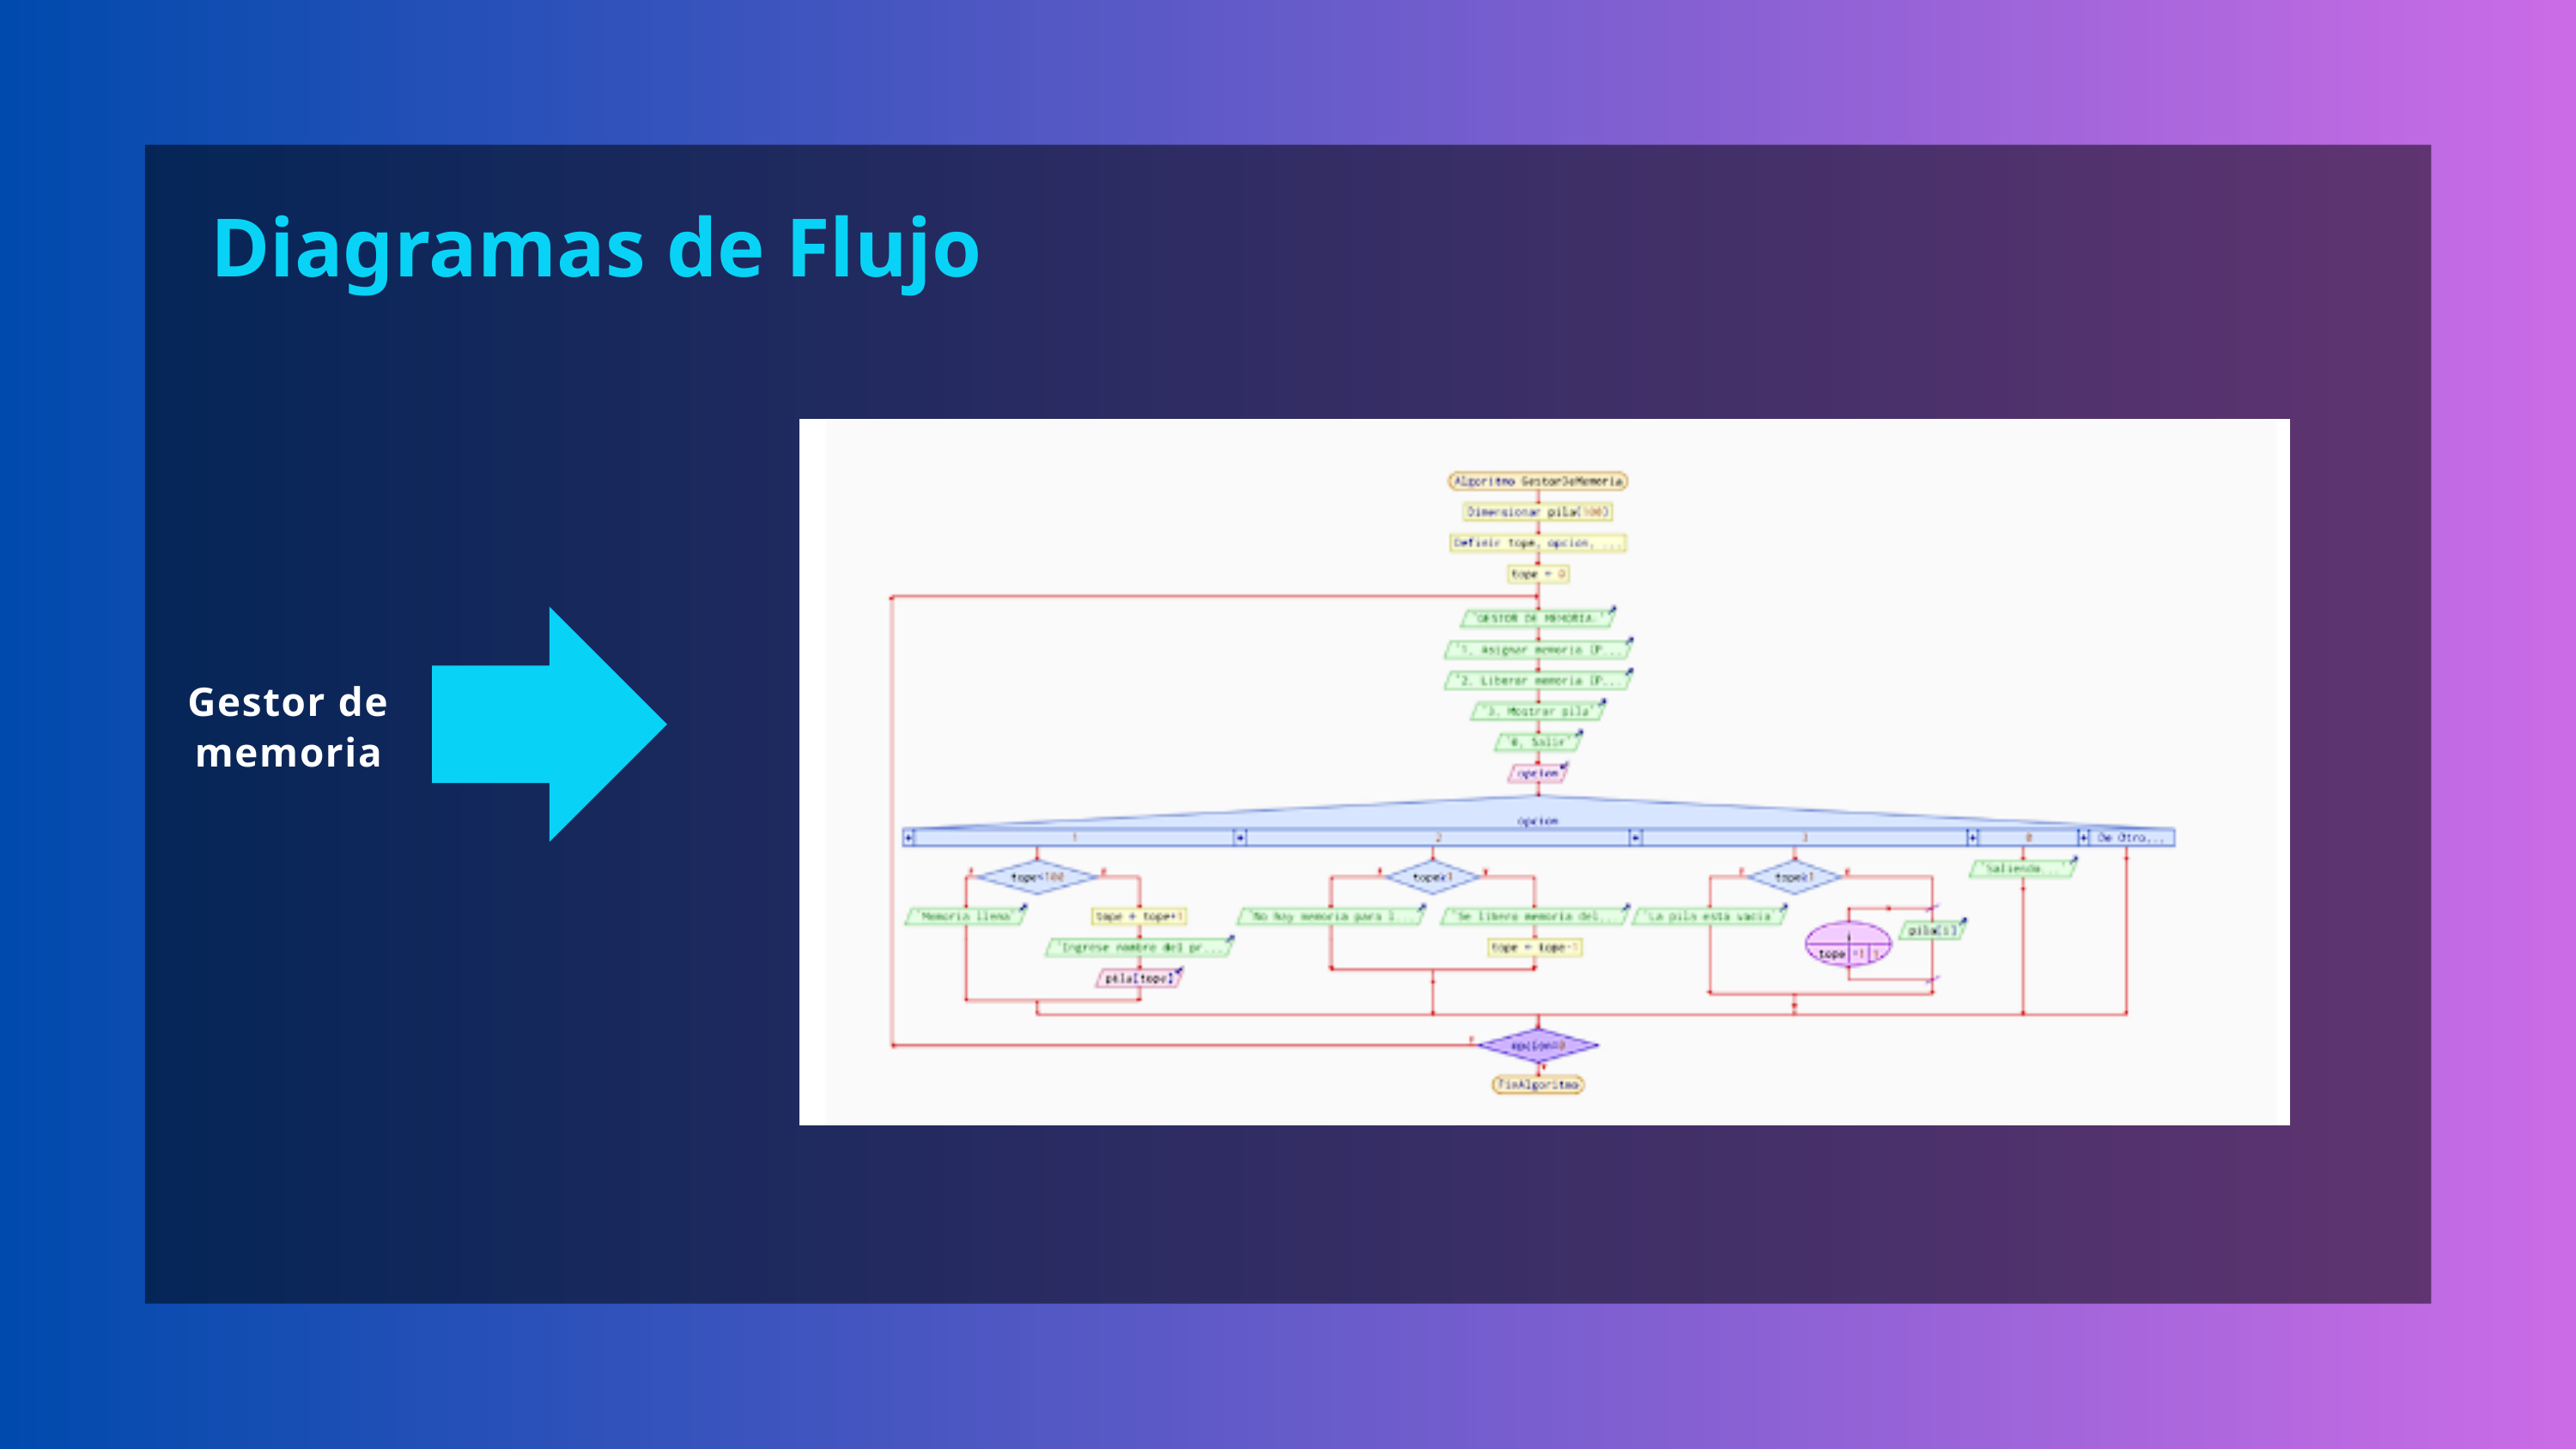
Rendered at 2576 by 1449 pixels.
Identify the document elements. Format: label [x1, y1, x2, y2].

text_box [431, 606, 668, 842]
text_box [144, 144, 2432, 1304]
